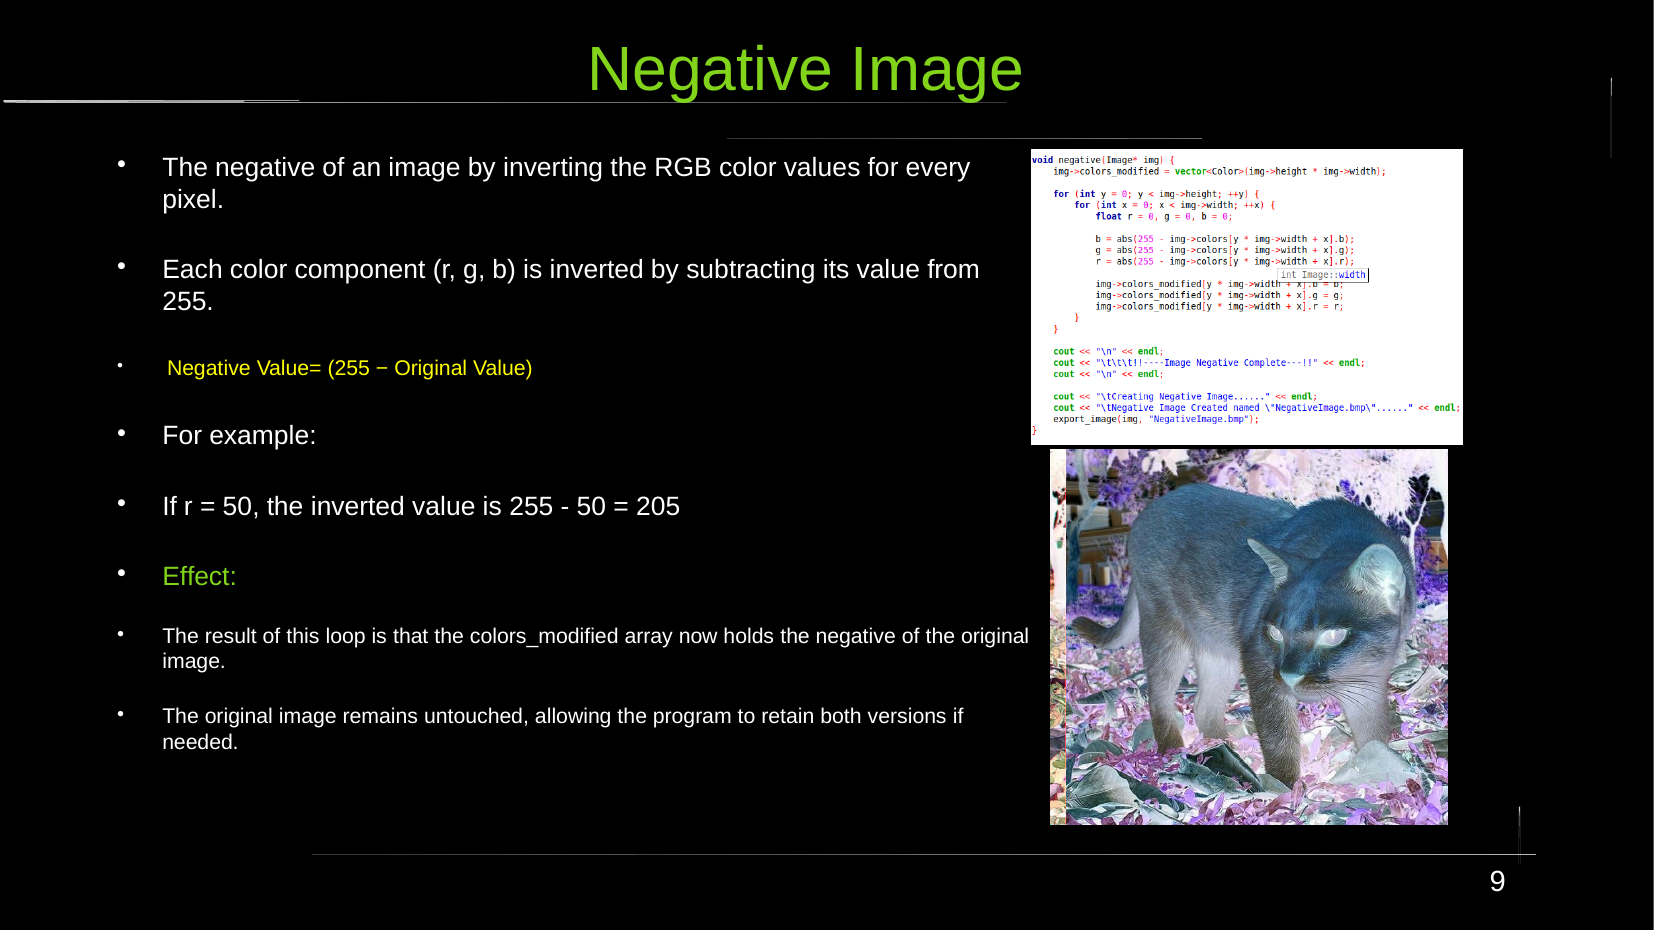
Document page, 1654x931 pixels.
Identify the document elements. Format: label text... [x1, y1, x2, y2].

picture [1049, 449, 1448, 826]
picture [1031, 149, 1463, 445]
list The negative of an image by inverting the RGB color values for every pixel. Each color component (r, g, b) is inverted by subtracting its value from 255. Negative Value= (255 − Original Value) For example: If r = 50, the inverted value is 255 - 50 = 205 Effect: The result of this loop is that the colors_modified array now holds the negative of the original image. The original image remains untouched, allowing the program to retain both versions if needed. [102, 150, 1032, 758]
slide_number 9 [1240, 862, 1506, 930]
title Negative Image [23, 11, 1589, 119]
